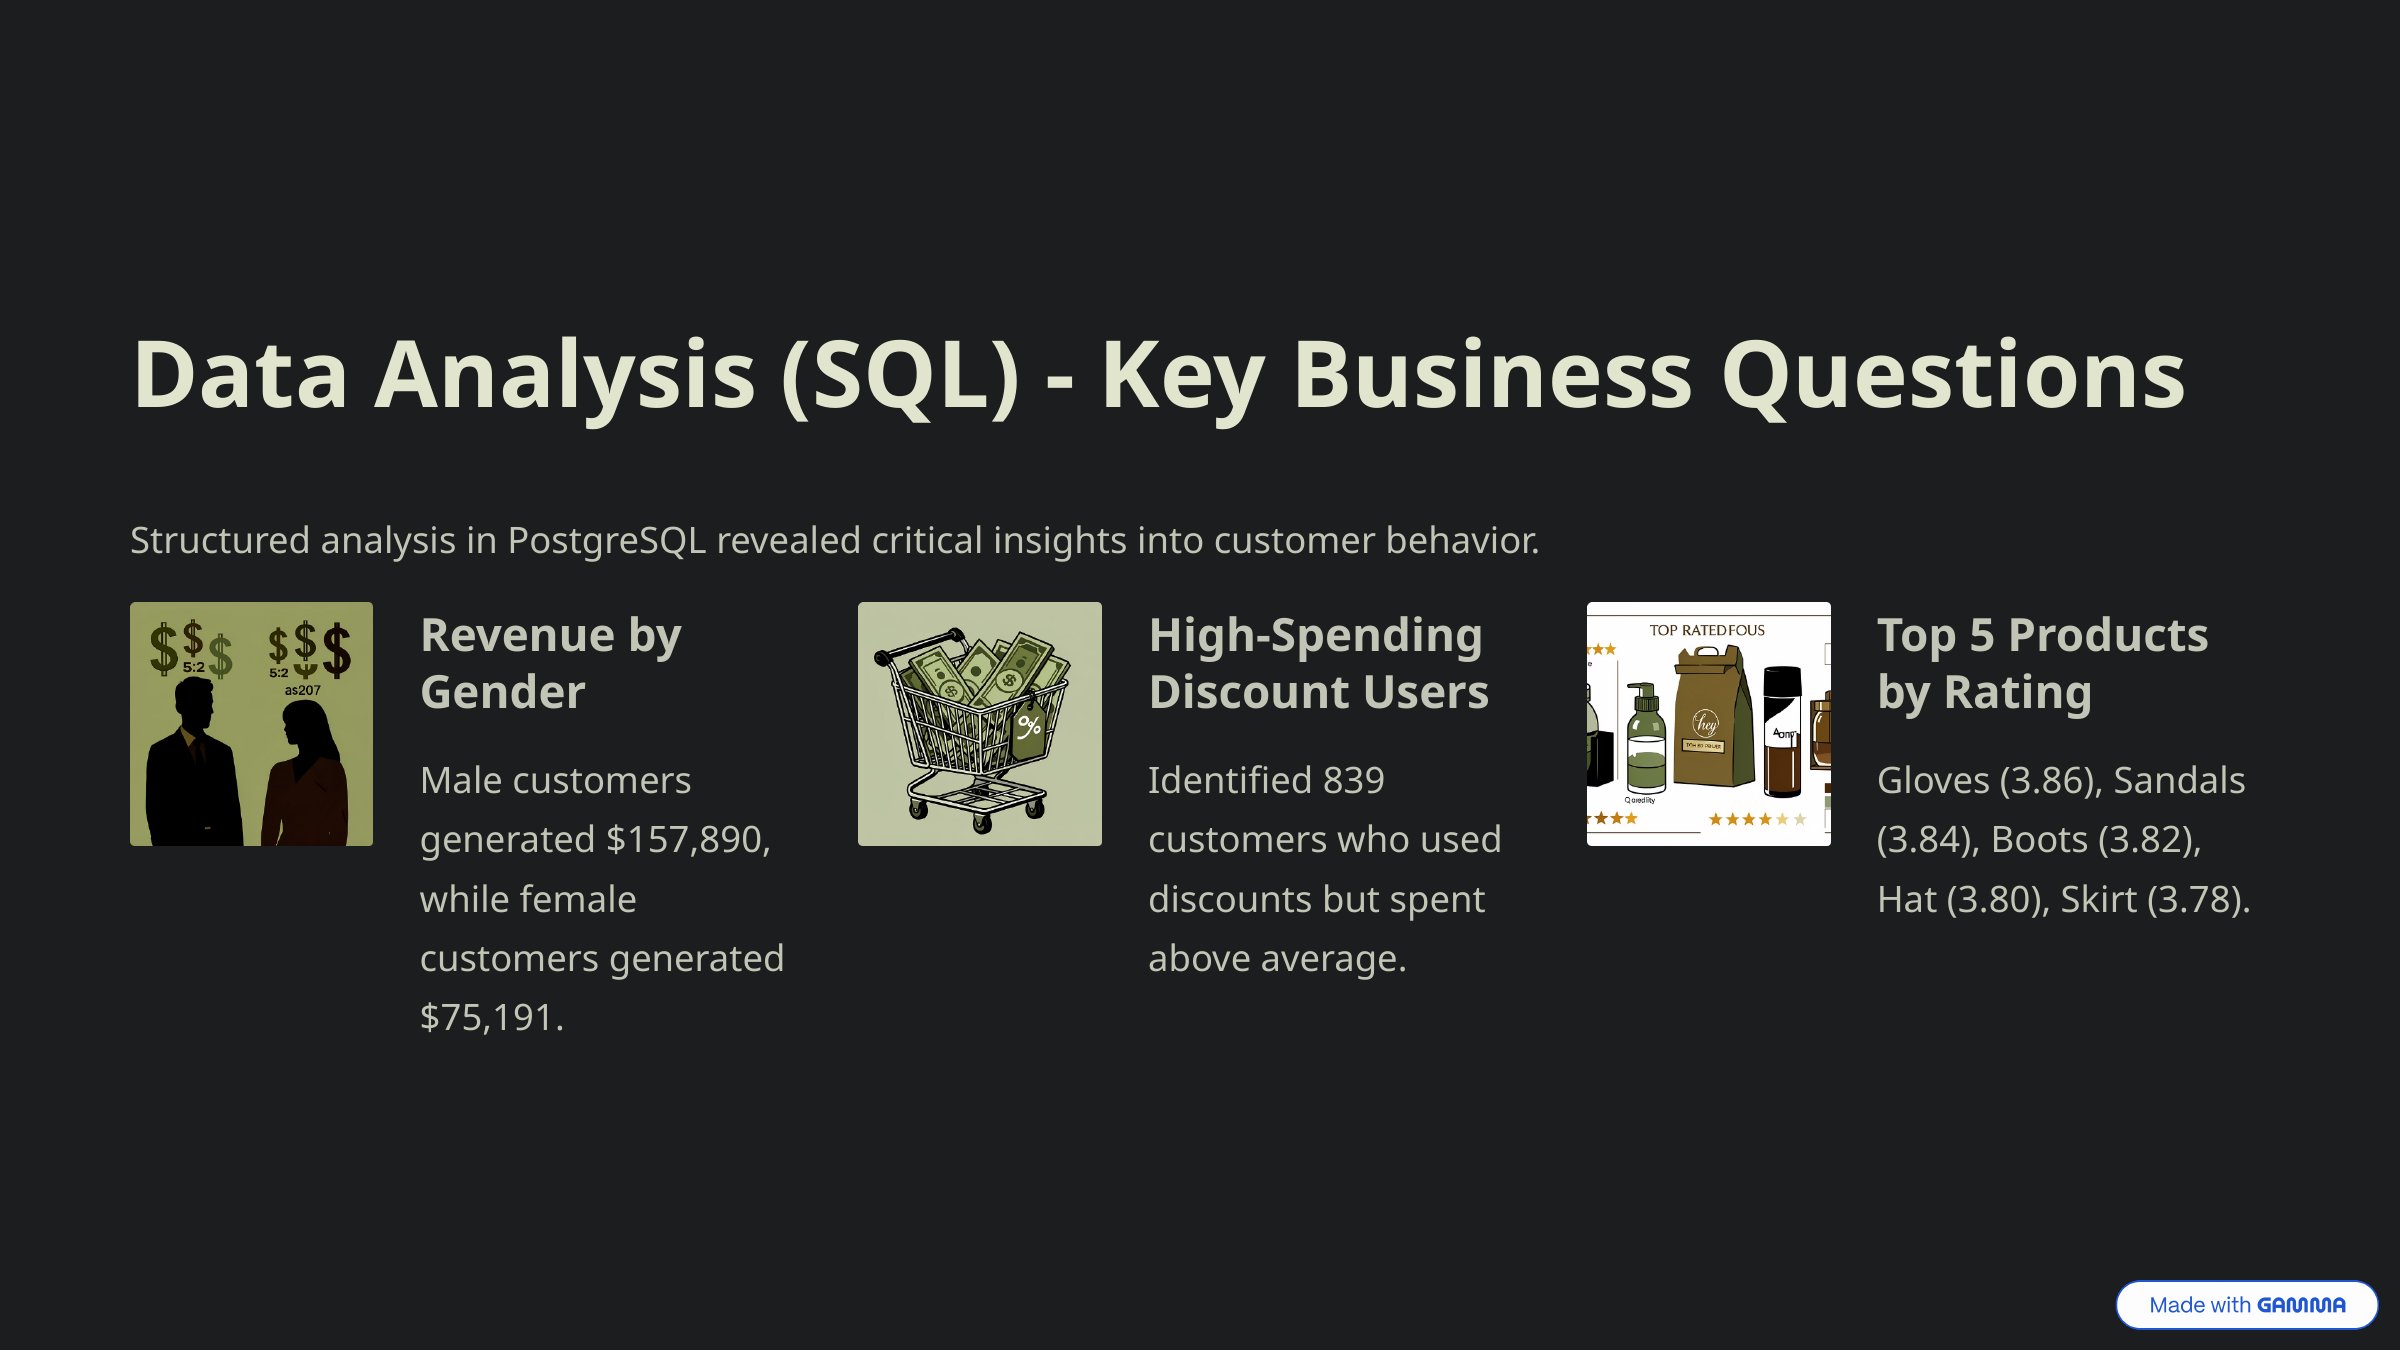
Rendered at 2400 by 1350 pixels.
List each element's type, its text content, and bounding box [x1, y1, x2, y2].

text_box High-Spending Discount Users [1148, 602, 1542, 720]
picture [2106, 1271, 2389, 1339]
picture [1587, 602, 1831, 846]
text_box Identified 839 customers who used discounts but spent above average. [1148, 741, 1542, 980]
text_box Top 5 Products by Rating [1876, 602, 2270, 720]
picture [858, 602, 1102, 846]
picture [130, 602, 373, 846]
text_box Data Analysis (SQL) - Key Business Questions [130, 310, 2052, 428]
text_box Structured analysis in PostgreSQL revealed critical insights into customer behavior. [130, 501, 2270, 561]
text_box Male customers generated $157,890, while female customers generated $75,191. [419, 741, 813, 1040]
text_box Gloves (3.86), Sandals (3.84), Boots (3.82), Hat (3.80), Skirt (3.78). [1876, 741, 2270, 920]
text_box Revenue by Gender [419, 602, 813, 720]
